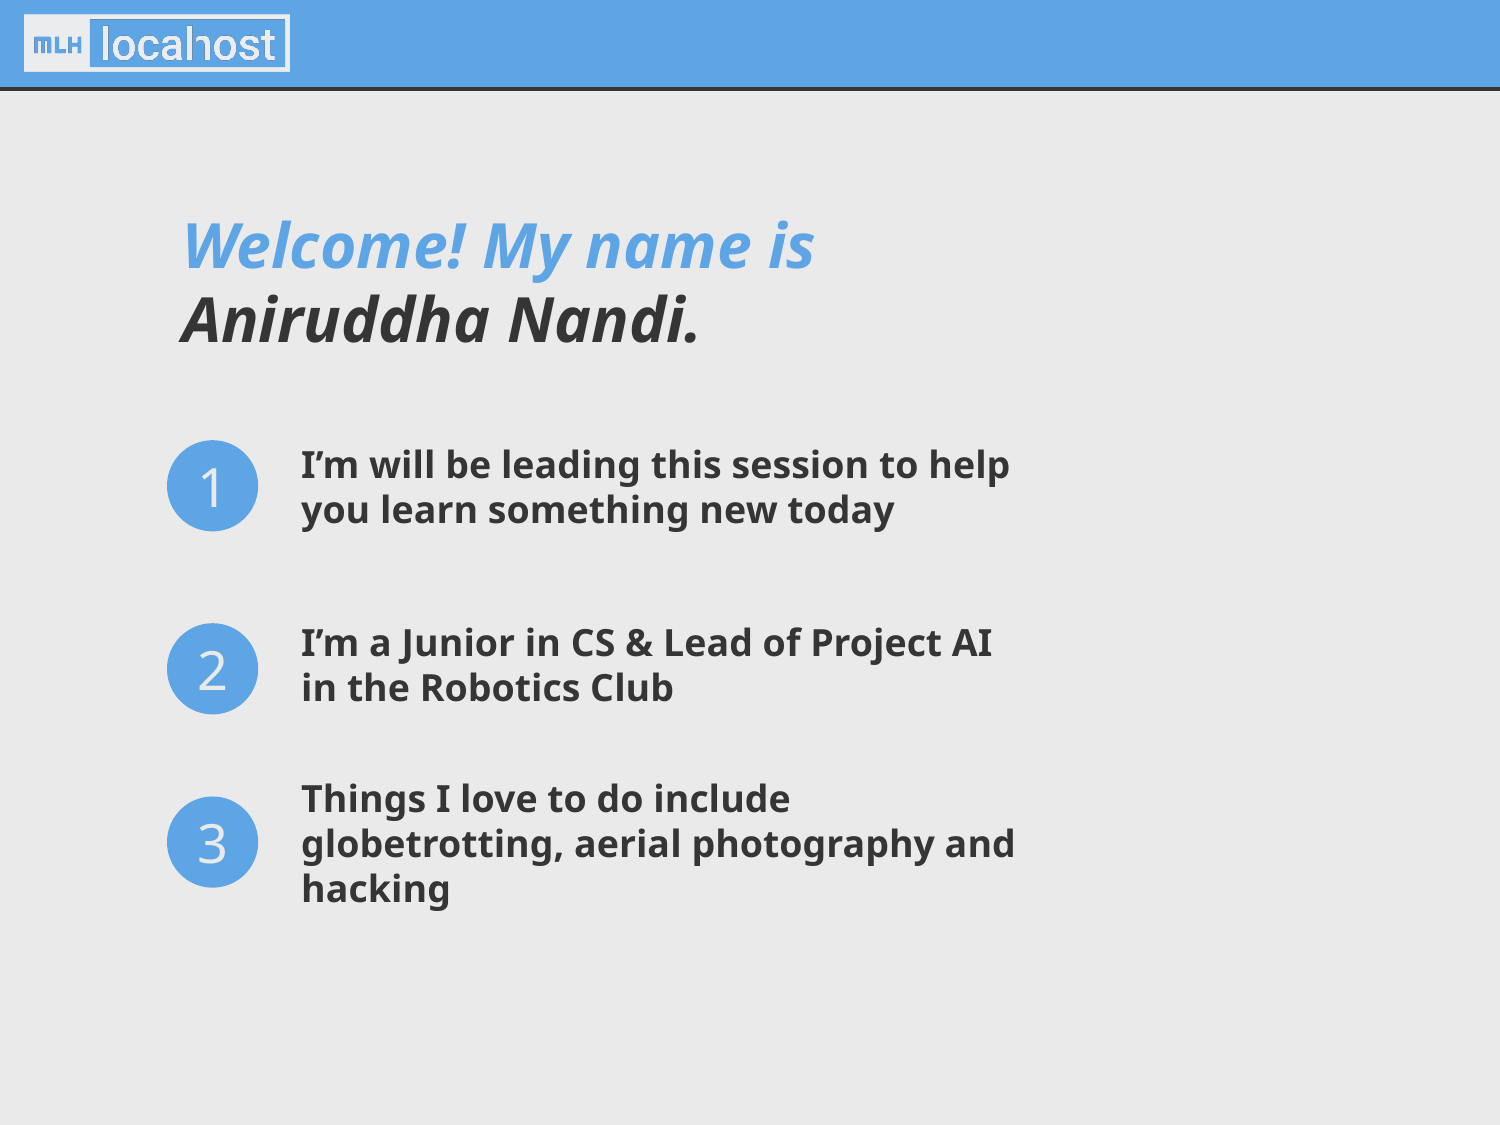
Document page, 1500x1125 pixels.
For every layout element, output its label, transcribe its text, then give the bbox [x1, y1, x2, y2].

text_box I’m a Junior in CS & Lead of Project AI in the Robotics Club [286, 602, 1047, 726]
title Welcome! My name is Aniruddha Nandi. [167, 196, 1047, 365]
text_box Things I love to do include globetrotting, aerial photography and hacking [286, 780, 1080, 904]
text_box 3 [167, 796, 259, 888]
text_box 1 [167, 440, 259, 532]
text_box 2 [167, 623, 259, 715]
picture [24, 14, 290, 72]
text_box I’m will be leading this session to help you learn something new today [286, 424, 1047, 548]
